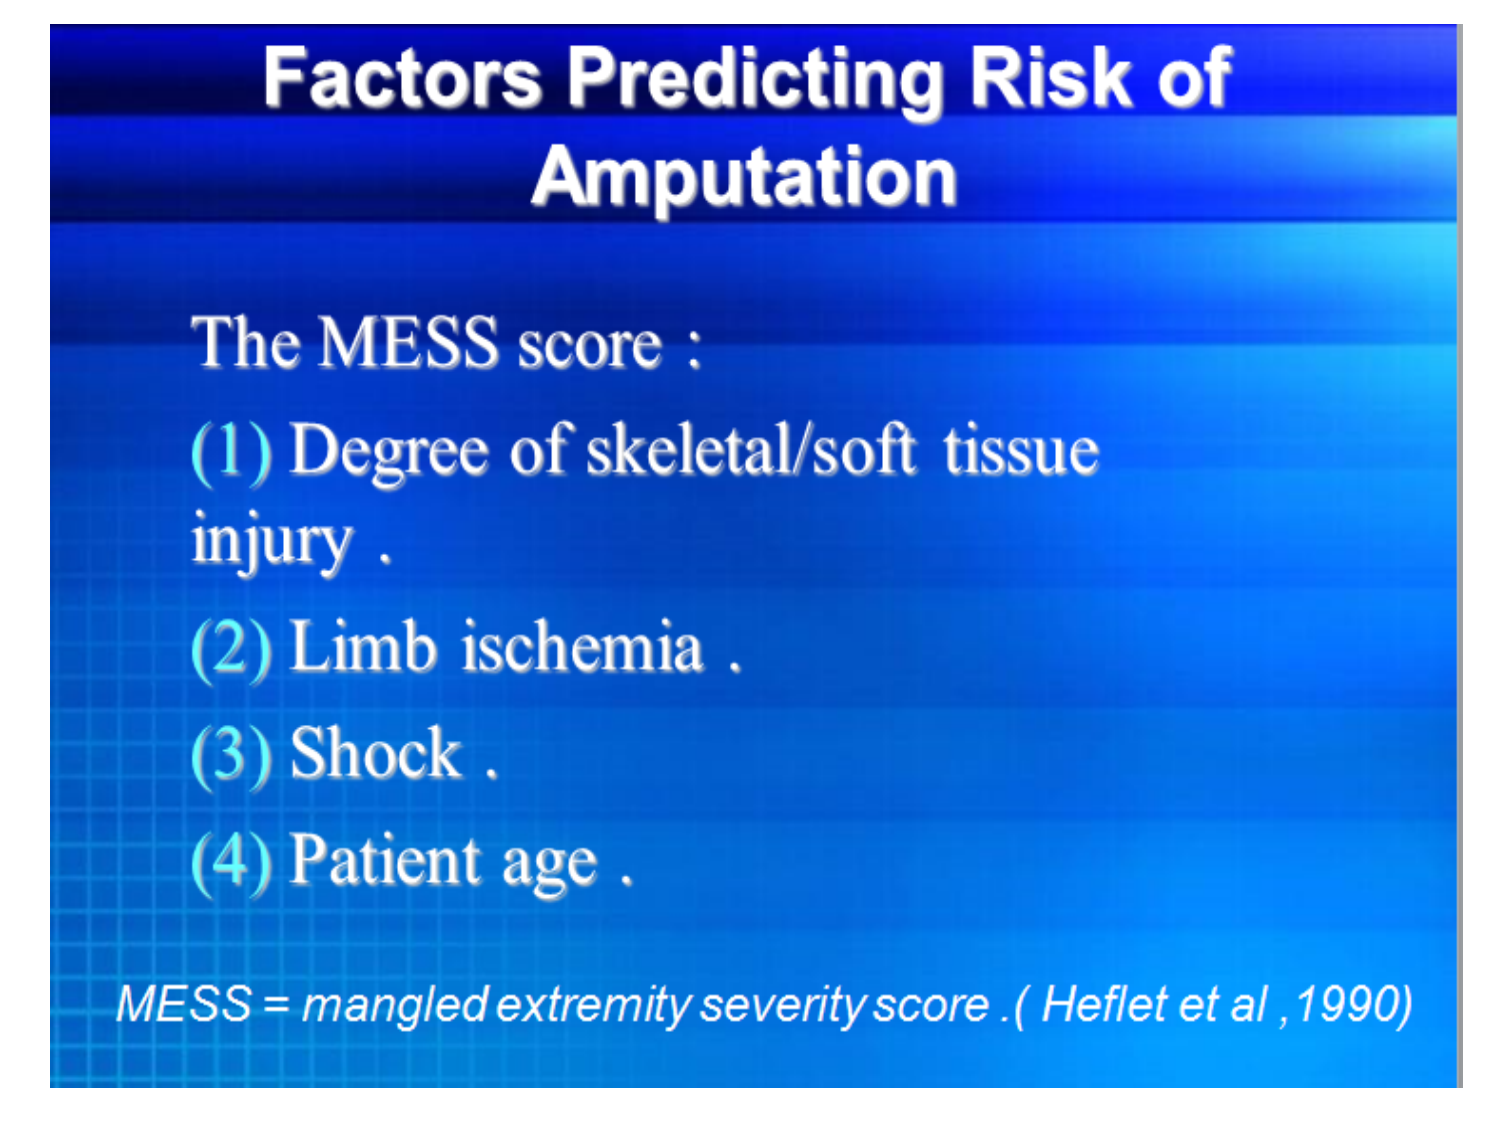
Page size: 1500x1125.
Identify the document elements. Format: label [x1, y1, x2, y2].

picture [49, 24, 1463, 1088]
